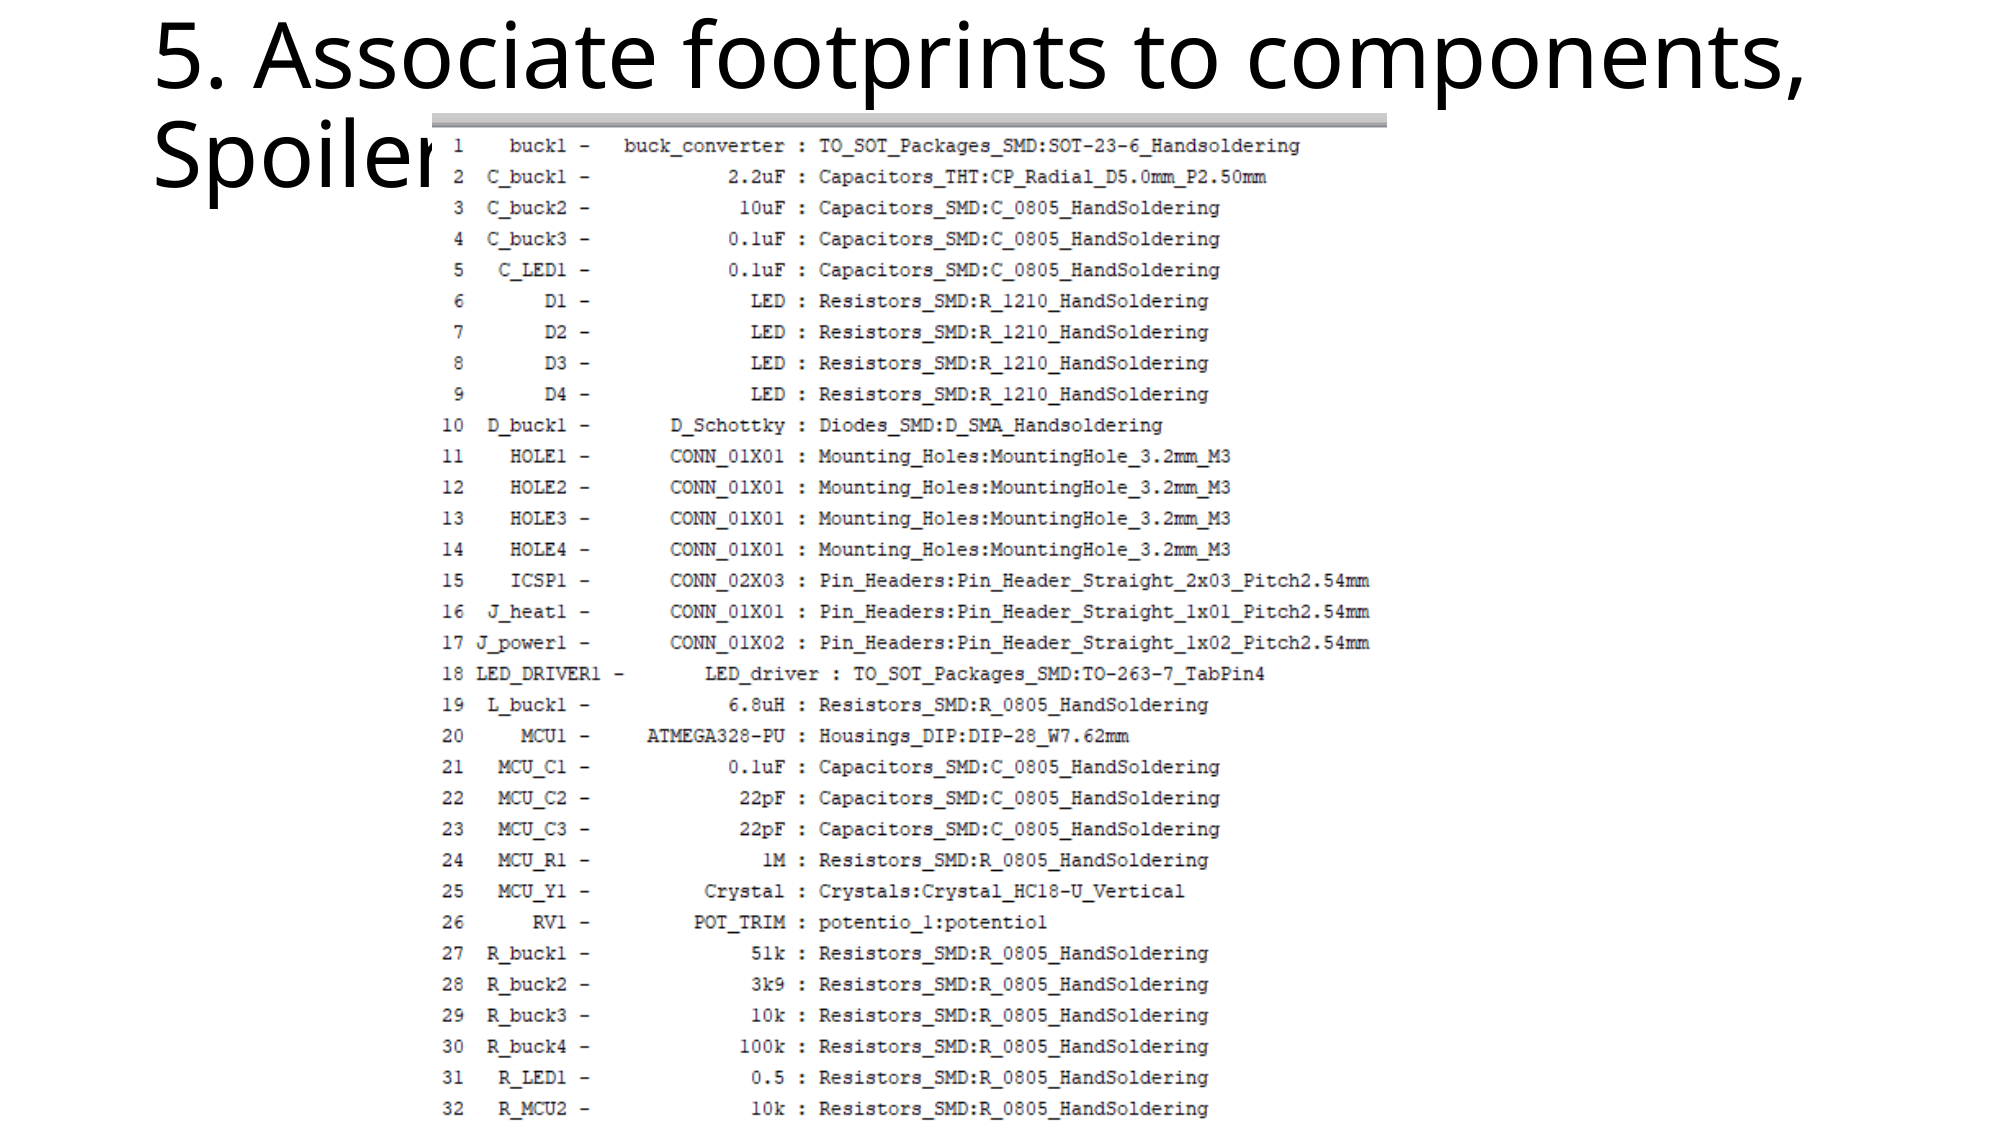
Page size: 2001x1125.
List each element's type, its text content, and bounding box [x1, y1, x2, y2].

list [432, 113, 1387, 1125]
title 5. Associate footprints to components, Spoiler [137, 0, 1863, 218]
